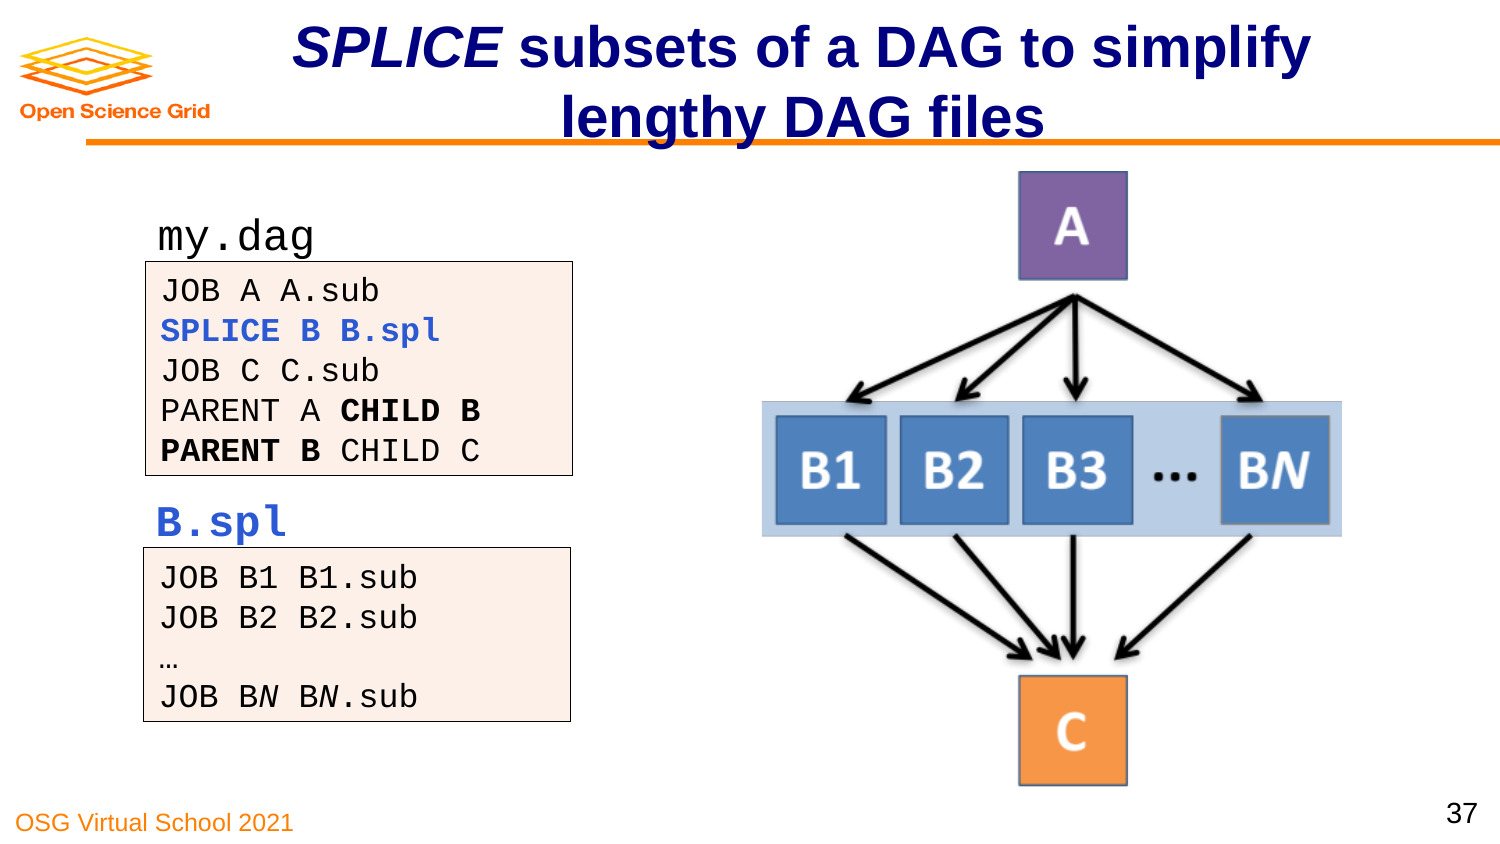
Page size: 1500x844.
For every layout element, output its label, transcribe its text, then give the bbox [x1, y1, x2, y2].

slide_number 37 [1431, 787, 1500, 844]
picture [0, 20, 229, 134]
title SPLICE subsets of a DAG to simplify lengthy DAG files [229, 8, 1376, 149]
text_box my.dag [142, 199, 331, 267]
text_box B.spl [140, 485, 302, 553]
picture [761, 171, 1343, 800]
text_box JOB A A.sub SPLICE B B.spl JOB C C.sub PARENT A CHILD B PARENT B CHILD C [145, 261, 573, 476]
text_box JOB B1 B1.sub JOB B2 B2.sub … JOB BN BN.sub [143, 547, 571, 722]
